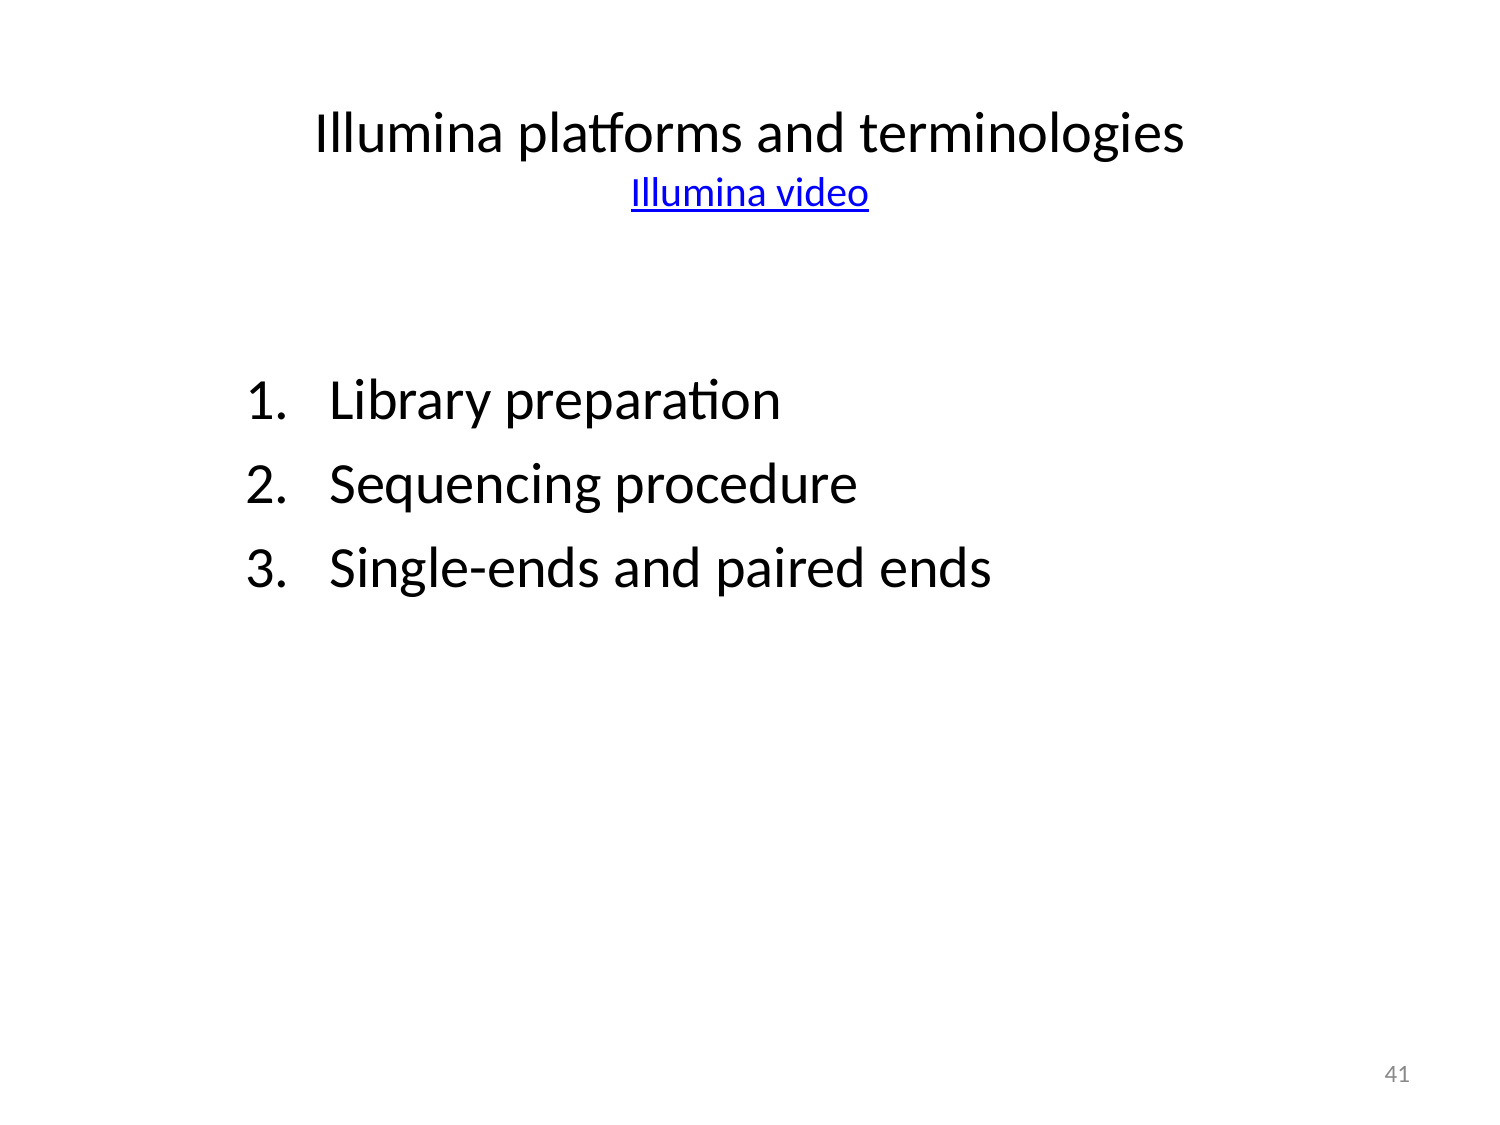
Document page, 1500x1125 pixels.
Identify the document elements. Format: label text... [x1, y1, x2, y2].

text_box Library preparation Sequencing procedure Single-ends and paired ends [230, 340, 1174, 607]
slide_number 41 [1074, 1042, 1425, 1103]
title Illumina platforms and terminologies Illumina video [75, 95, 1425, 214]
